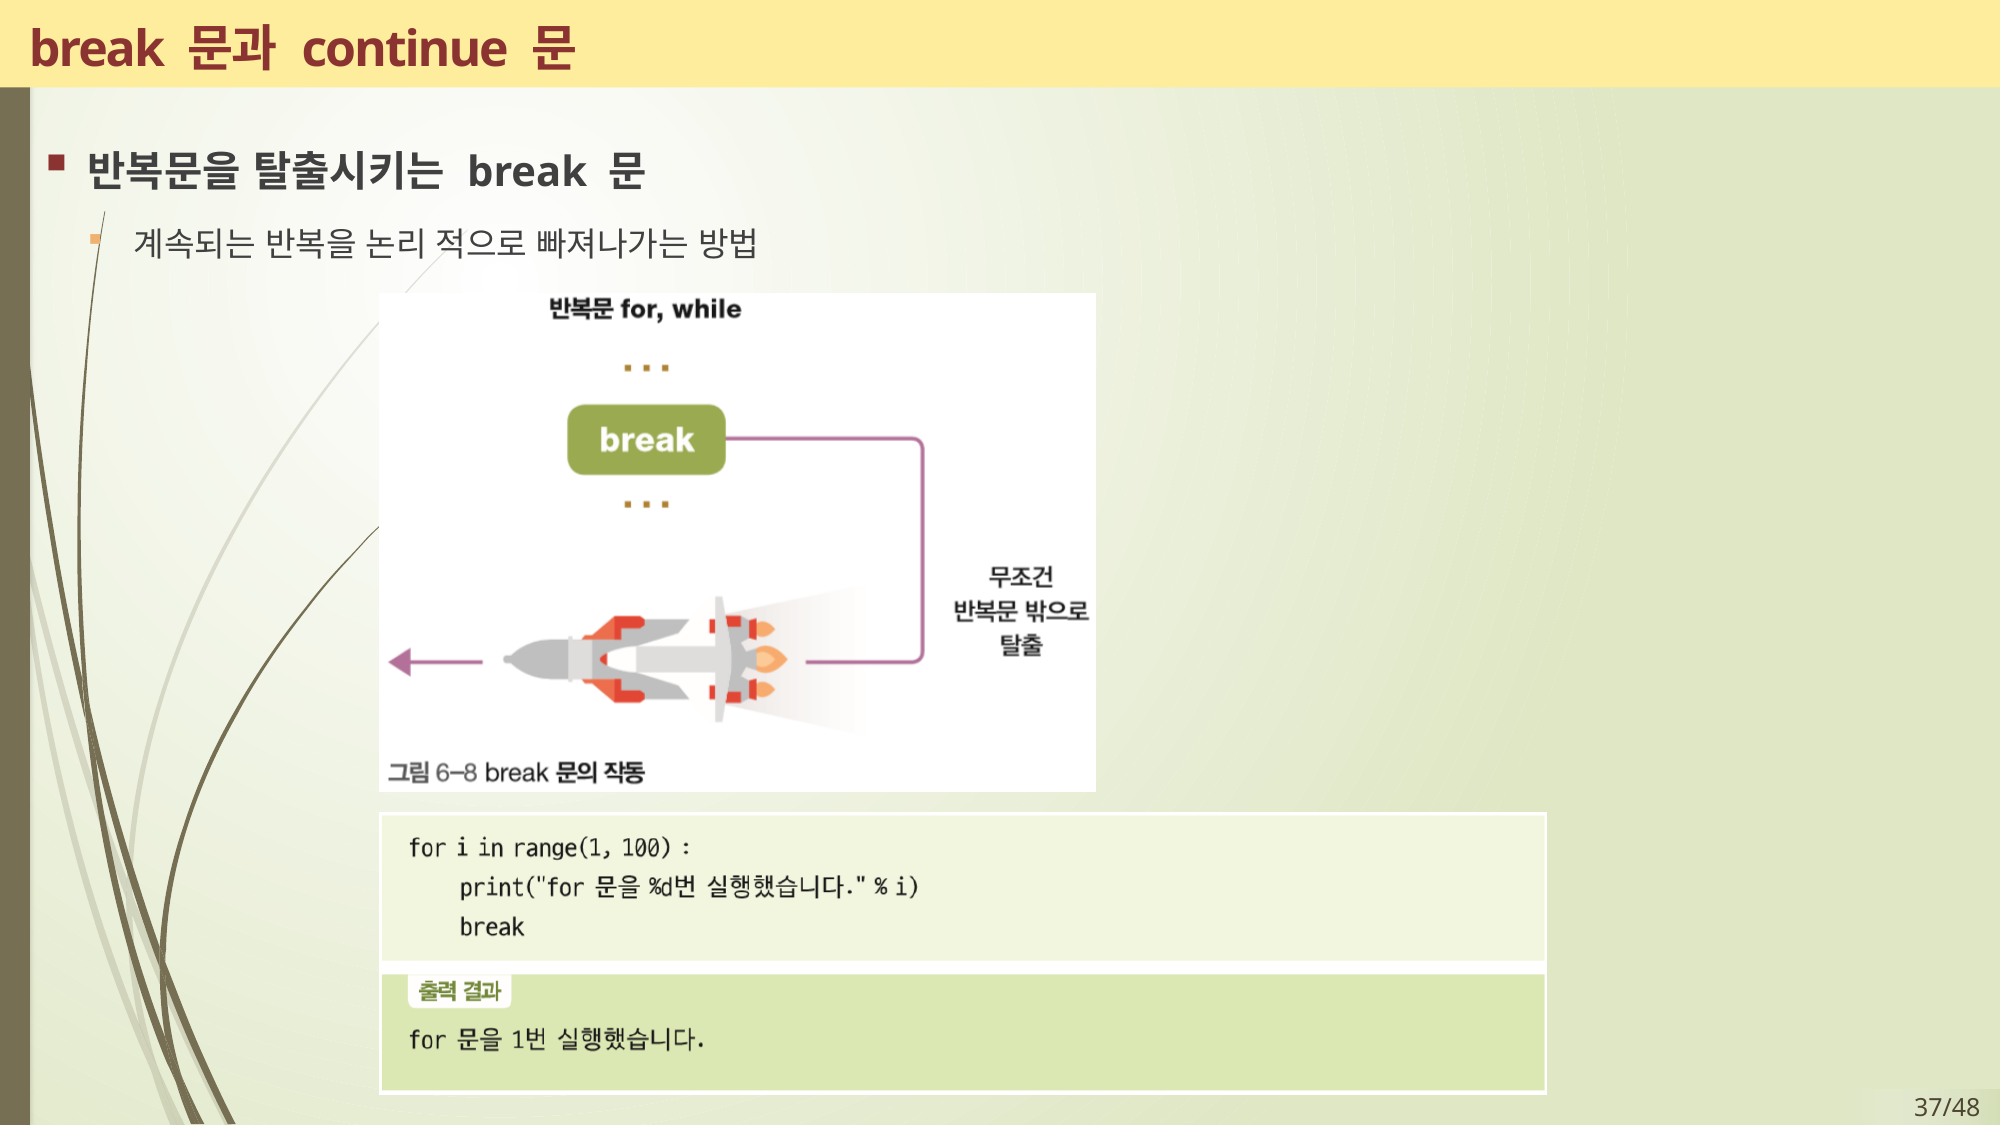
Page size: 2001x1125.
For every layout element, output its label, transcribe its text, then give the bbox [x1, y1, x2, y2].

picture [379, 812, 1547, 1095]
picture [379, 293, 1097, 793]
list 반복문을 탈출시키는 break 문 계속되는 반복을 논리 적으로 빠져나가는 방법 [13, 126, 1975, 1057]
title break 문과 continue 문 [13, 8, 1717, 87]
